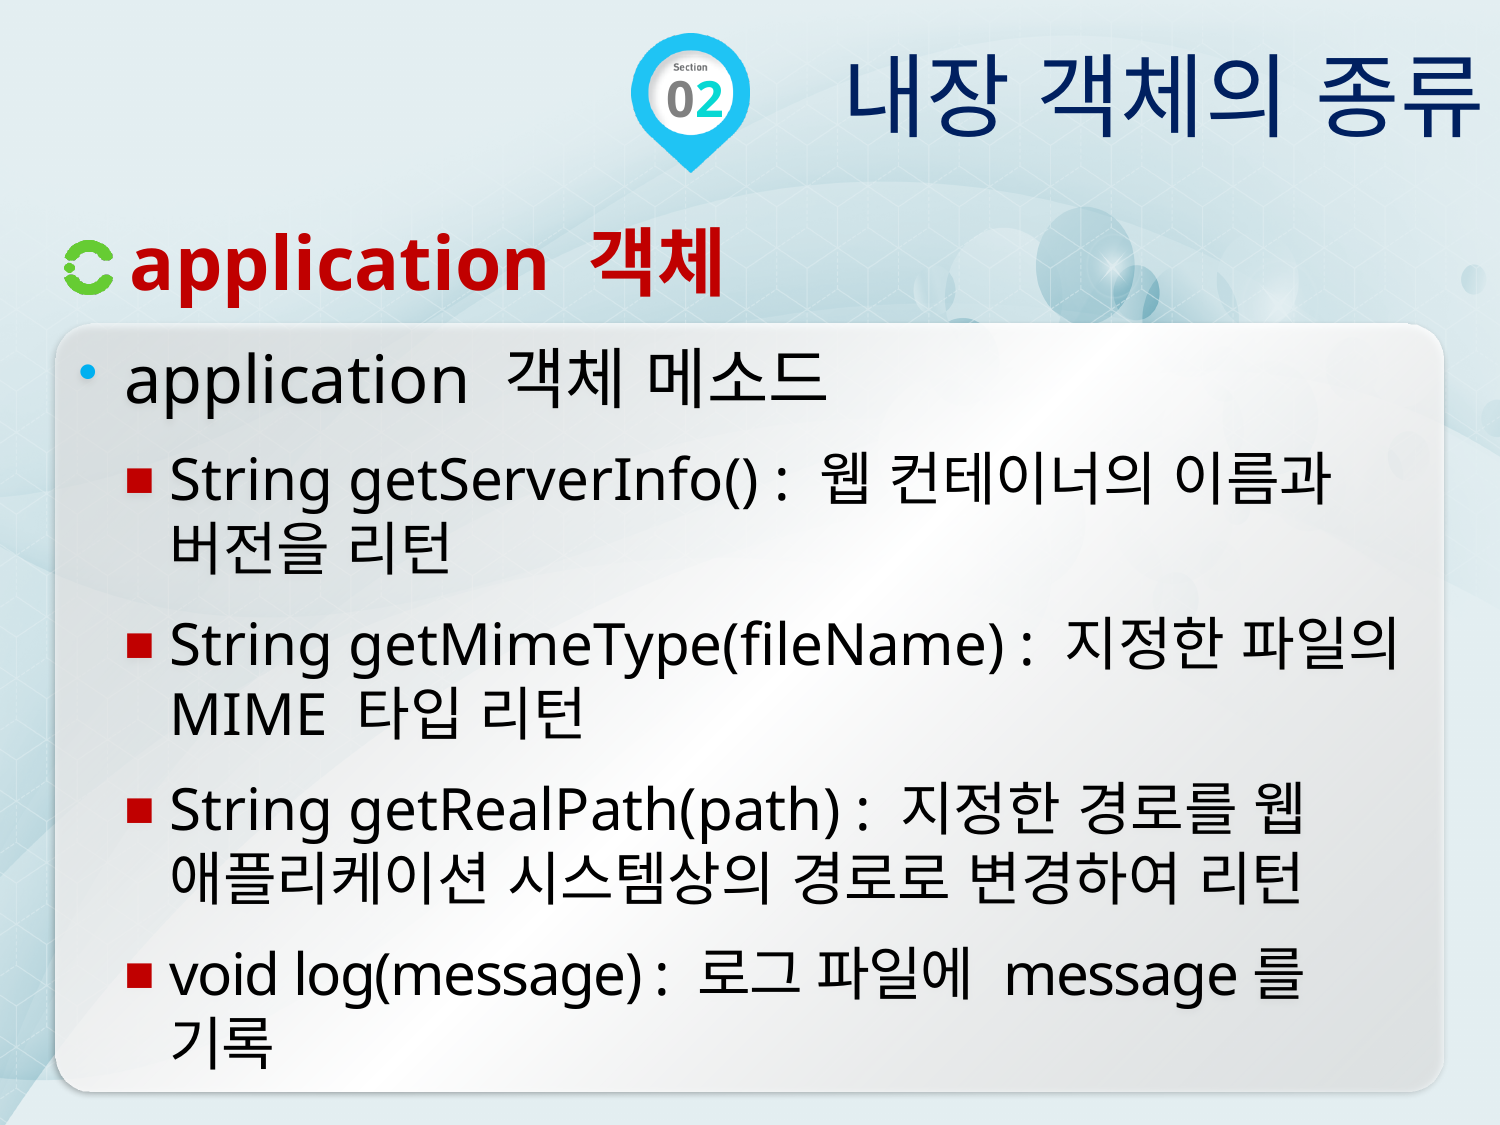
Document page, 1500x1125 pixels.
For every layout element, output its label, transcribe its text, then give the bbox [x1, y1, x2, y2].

picture [64, 240, 113, 295]
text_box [631, 33, 751, 173]
title 내장 객체의 종류 [0, 0, 1500, 188]
text_box application 객체 [115, 208, 742, 313]
text_box application 객체 메소드 String getServerInfo() : 웹 컨테이너의 이름과 버전을 리턴 String getMimeType(fileName) : 지정한 파일의 MIME 타입 리턴 String getRealPath(path) : 지정한 경로를 웹 애플리케이션 시스템상의 경로로 변경하여 리턴 void log(message) : 로그 파일에 message를 기록 [53, 321, 1446, 1094]
